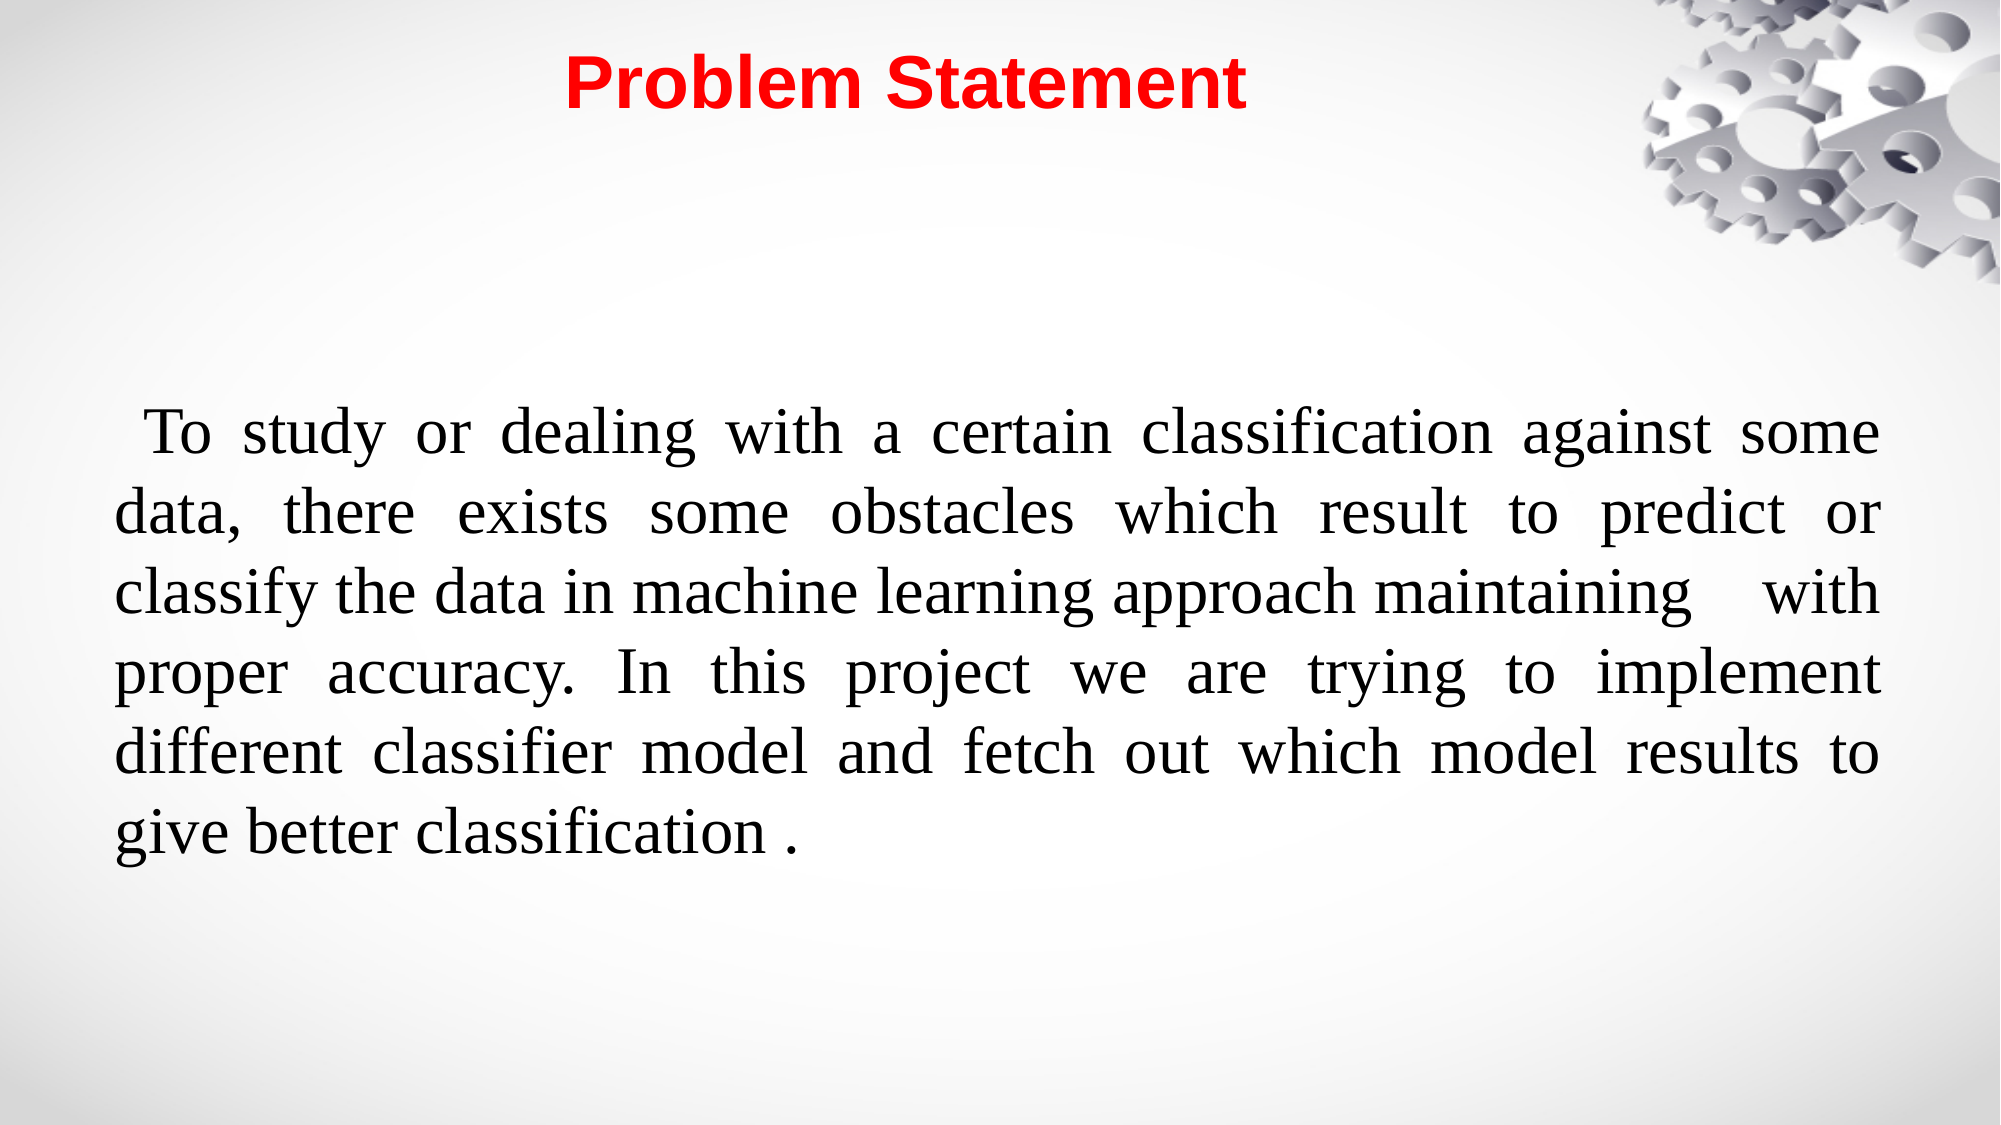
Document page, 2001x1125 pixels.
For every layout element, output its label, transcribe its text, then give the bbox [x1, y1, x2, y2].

list To study or dealing with a certain classification against some data, there exists some obstacles which result to predict or classify the data in machine learning approach maintaining with proper accuracy. In this project we are trying to implement different classifier model and fetch out which model results to give better classification . [99, 192, 1901, 1006]
title Problem Statement [99, 30, 1901, 127]
picture [0, 0, 2000, 1125]
